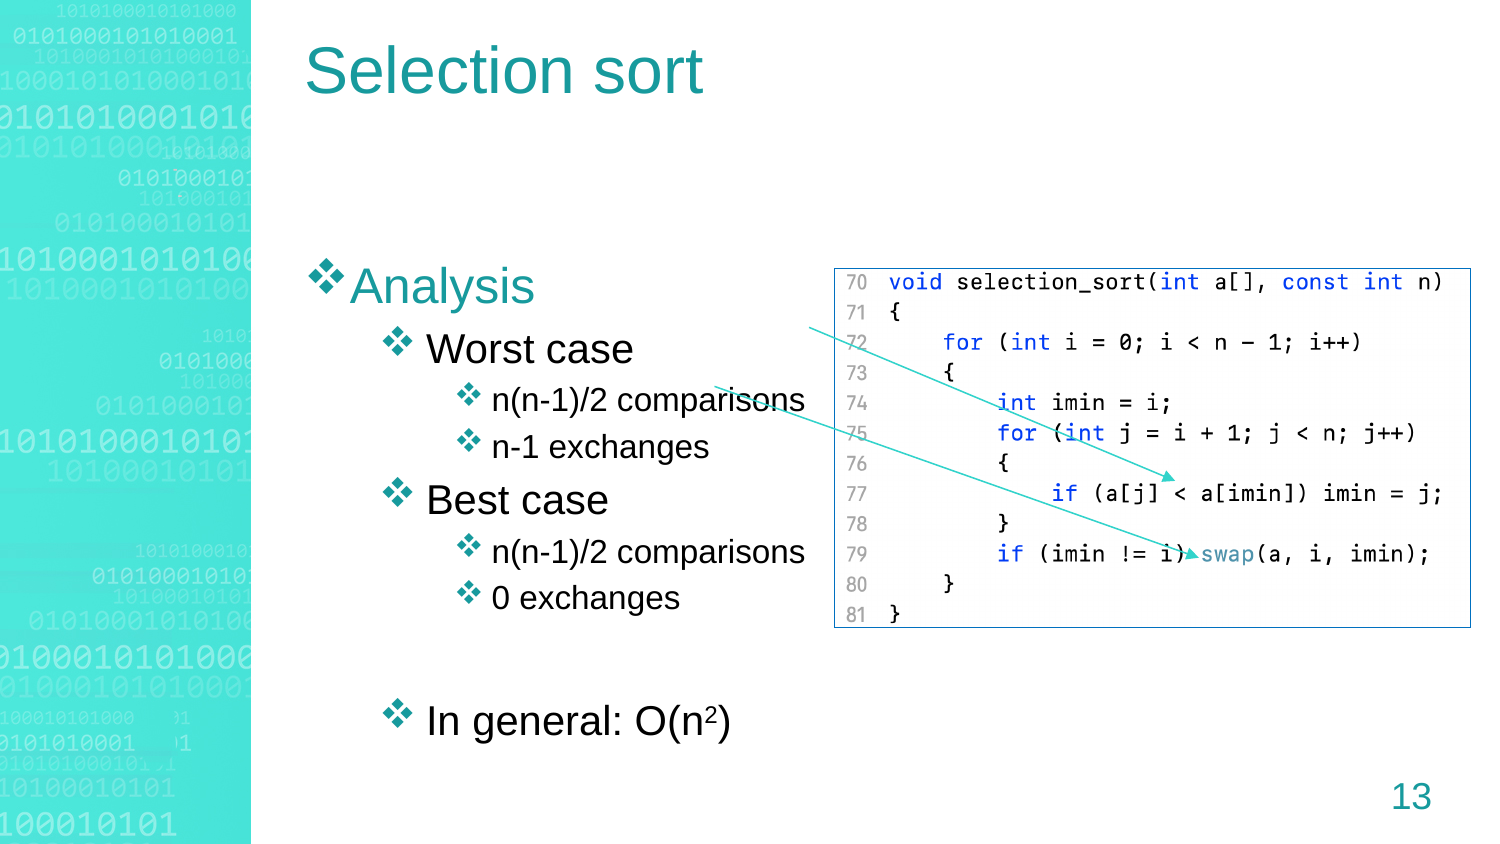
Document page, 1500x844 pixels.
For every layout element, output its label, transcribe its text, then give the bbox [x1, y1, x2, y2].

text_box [714, 386, 1200, 558]
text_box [808, 327, 1176, 384]
list Selection sort [289, 20, 1500, 115]
picture [0, 0, 1500, 844]
list Analysis Worst case n(n-1)/2 comparisons n-1 exchanges Best case n(n-1)/2 comparisons 0 exchanges In general: O(n2) [289, 173, 1471, 824]
